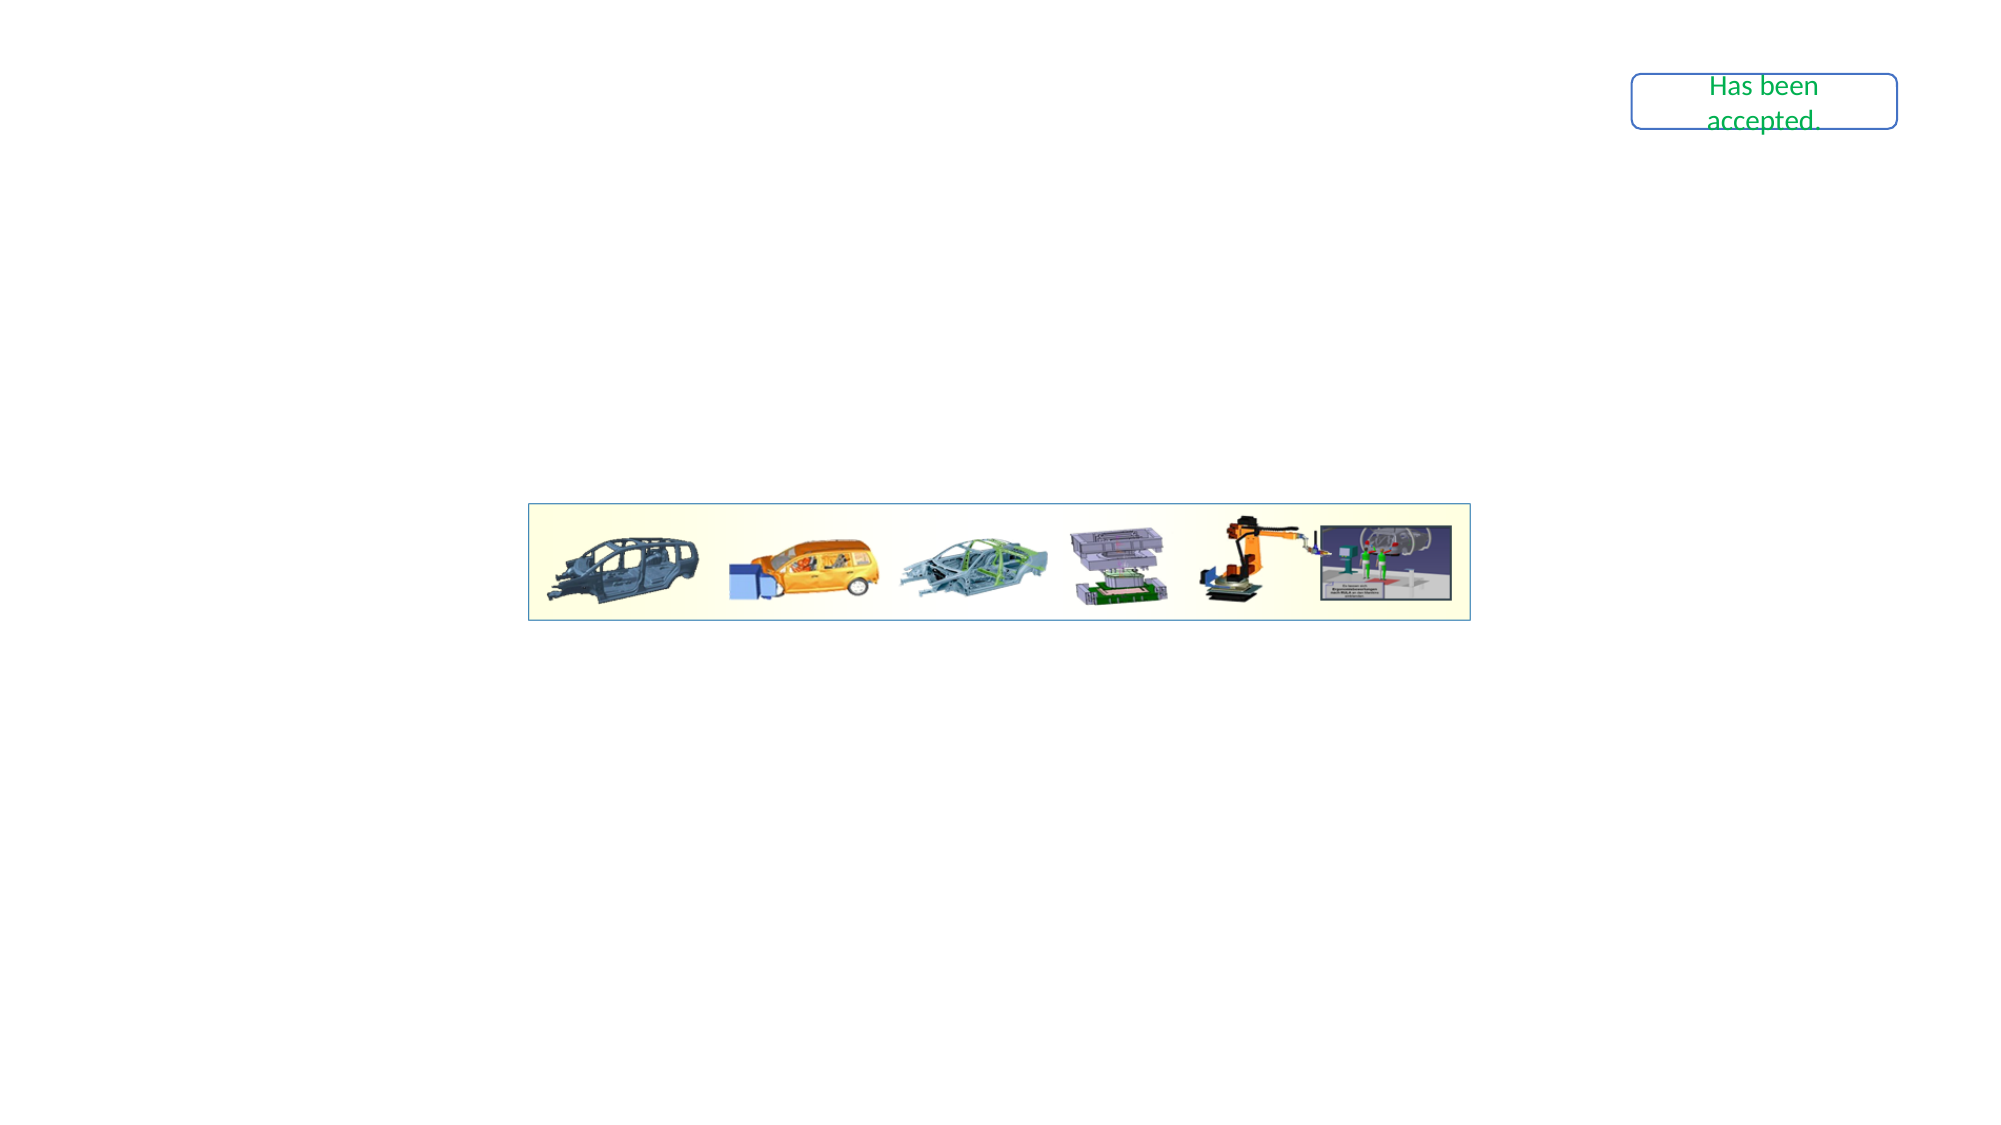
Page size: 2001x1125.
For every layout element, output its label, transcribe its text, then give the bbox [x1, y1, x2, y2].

text_box Has been accepted. [1630, 72, 1899, 130]
picture [525, 499, 1475, 626]
